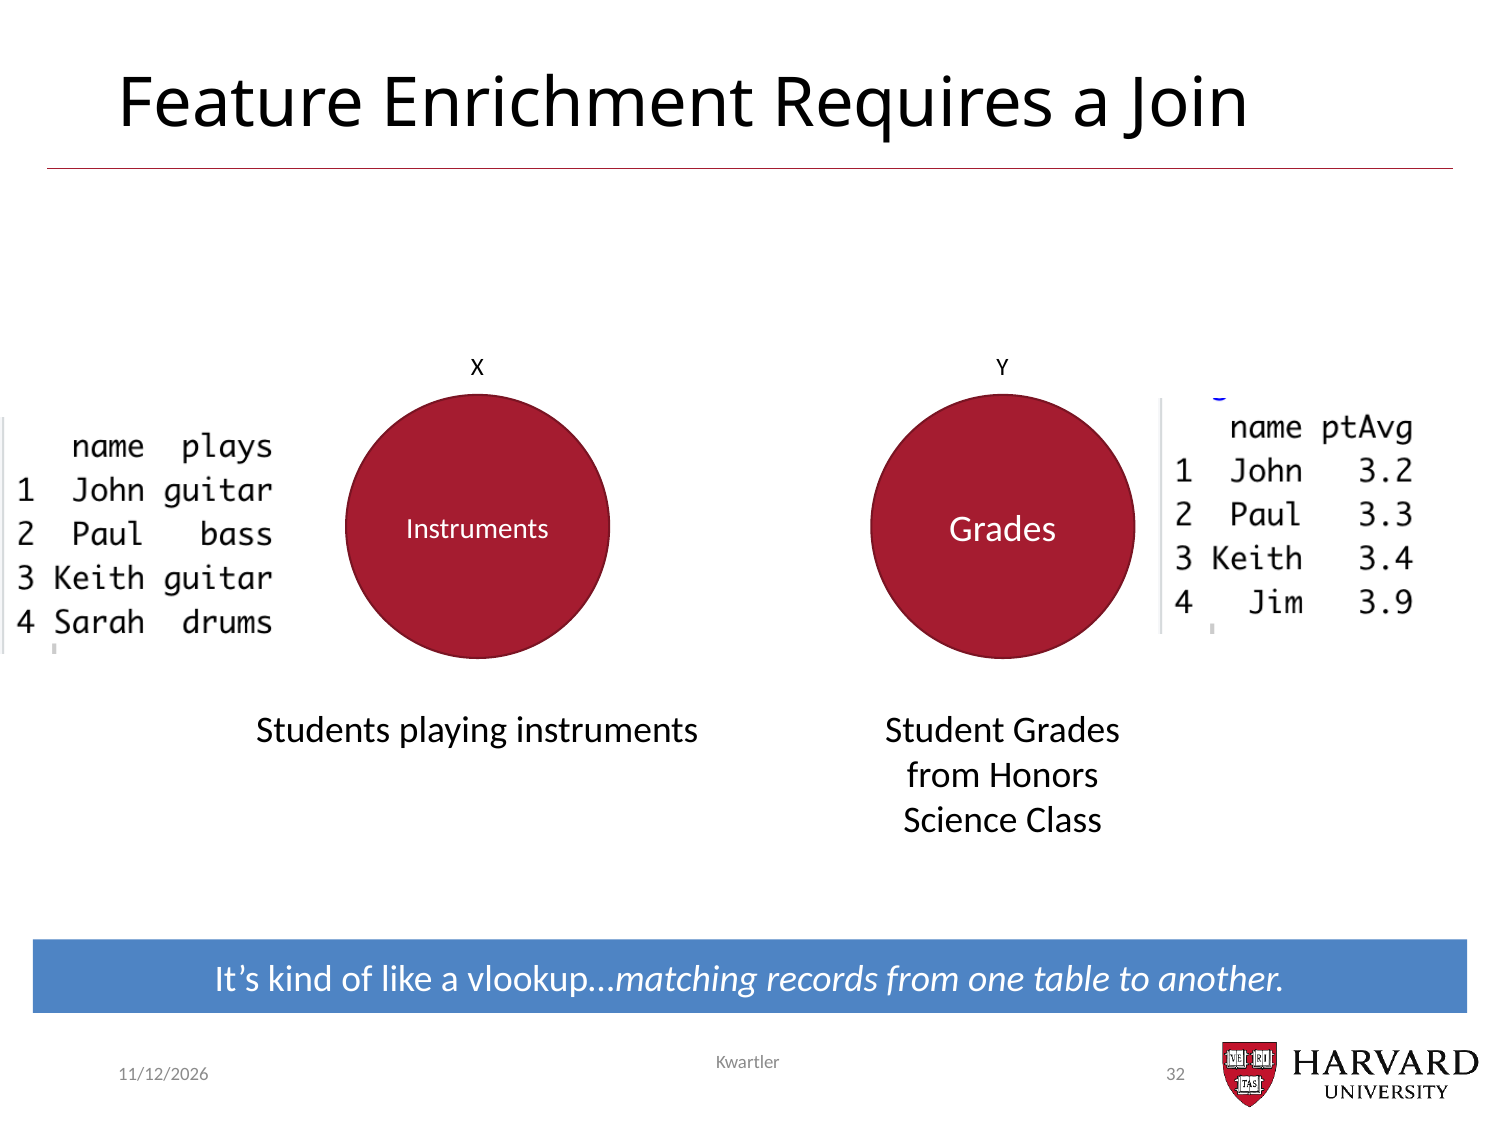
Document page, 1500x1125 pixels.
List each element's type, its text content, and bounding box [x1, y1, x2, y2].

text_box It’s kind of like a vlookup…matching records from one table to another. [32, 938, 1468, 1014]
text_box X [456, 342, 499, 388]
slide_number 32 [1059, 1042, 1200, 1103]
picture [1200, 1024, 1500, 1125]
text_box Instruments [345, 393, 611, 660]
text_box Grades [870, 393, 1136, 660]
picture [1158, 397, 1500, 634]
text_box Y [981, 342, 1024, 388]
text_box Kwartler [496, 1042, 1004, 1103]
title Feature Enrichment Requires a Join [103, 59, 1397, 157]
picture [0, 417, 342, 654]
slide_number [103, 1042, 441, 1103]
text_box Students playing instruments [241, 697, 714, 757]
text_box Student Grades from Honors Science Class [835, 697, 1171, 847]
